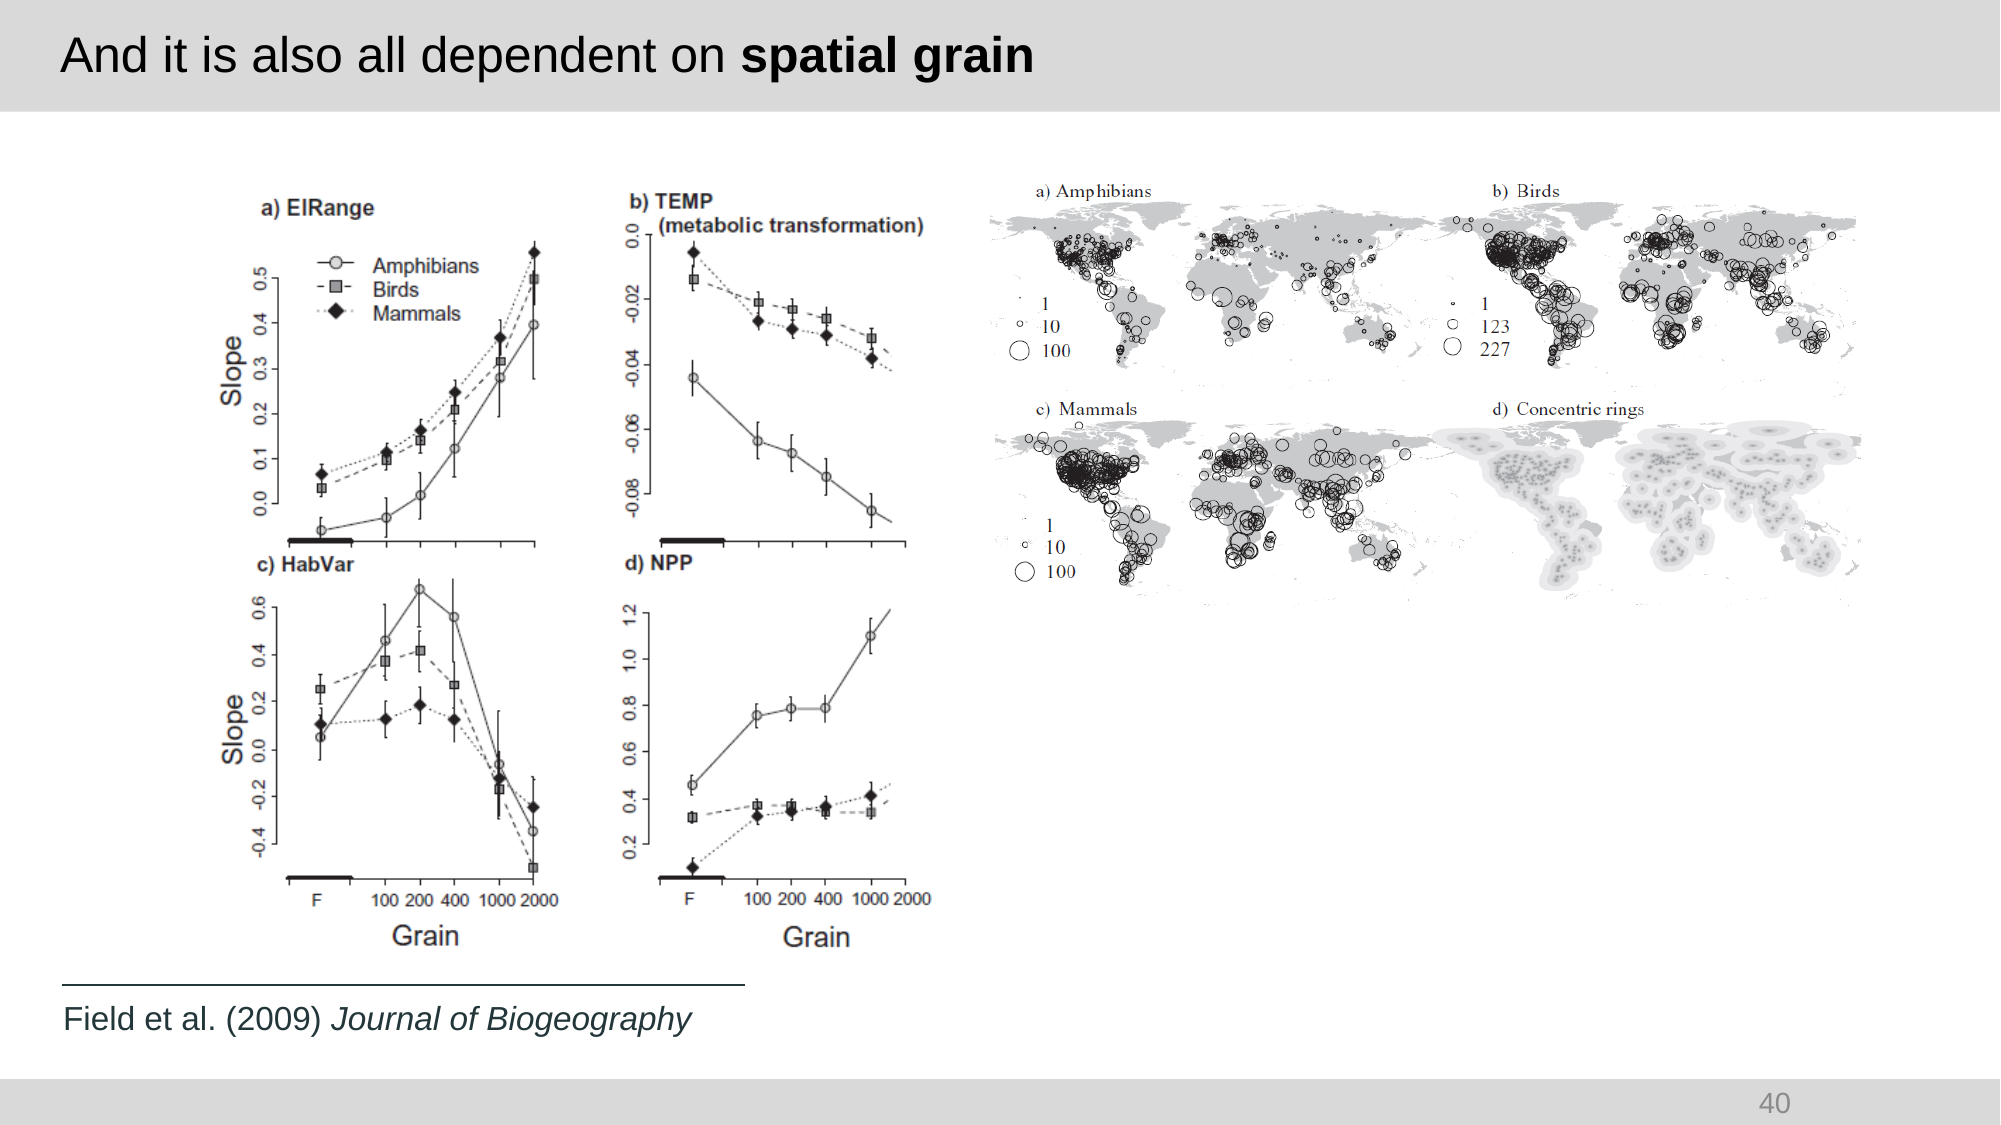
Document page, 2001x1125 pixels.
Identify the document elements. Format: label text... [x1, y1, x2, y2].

footer [0, 1079, 1550, 1125]
picture [985, 177, 1867, 607]
picture [200, 178, 949, 962]
text_box Field et al. (2009) Journal of Biogeography [48, 989, 1096, 1045]
title And it is also all dependent on spatial grain [0, 0, 2000, 112]
slide_number 40 [1550, 1079, 2000, 1125]
